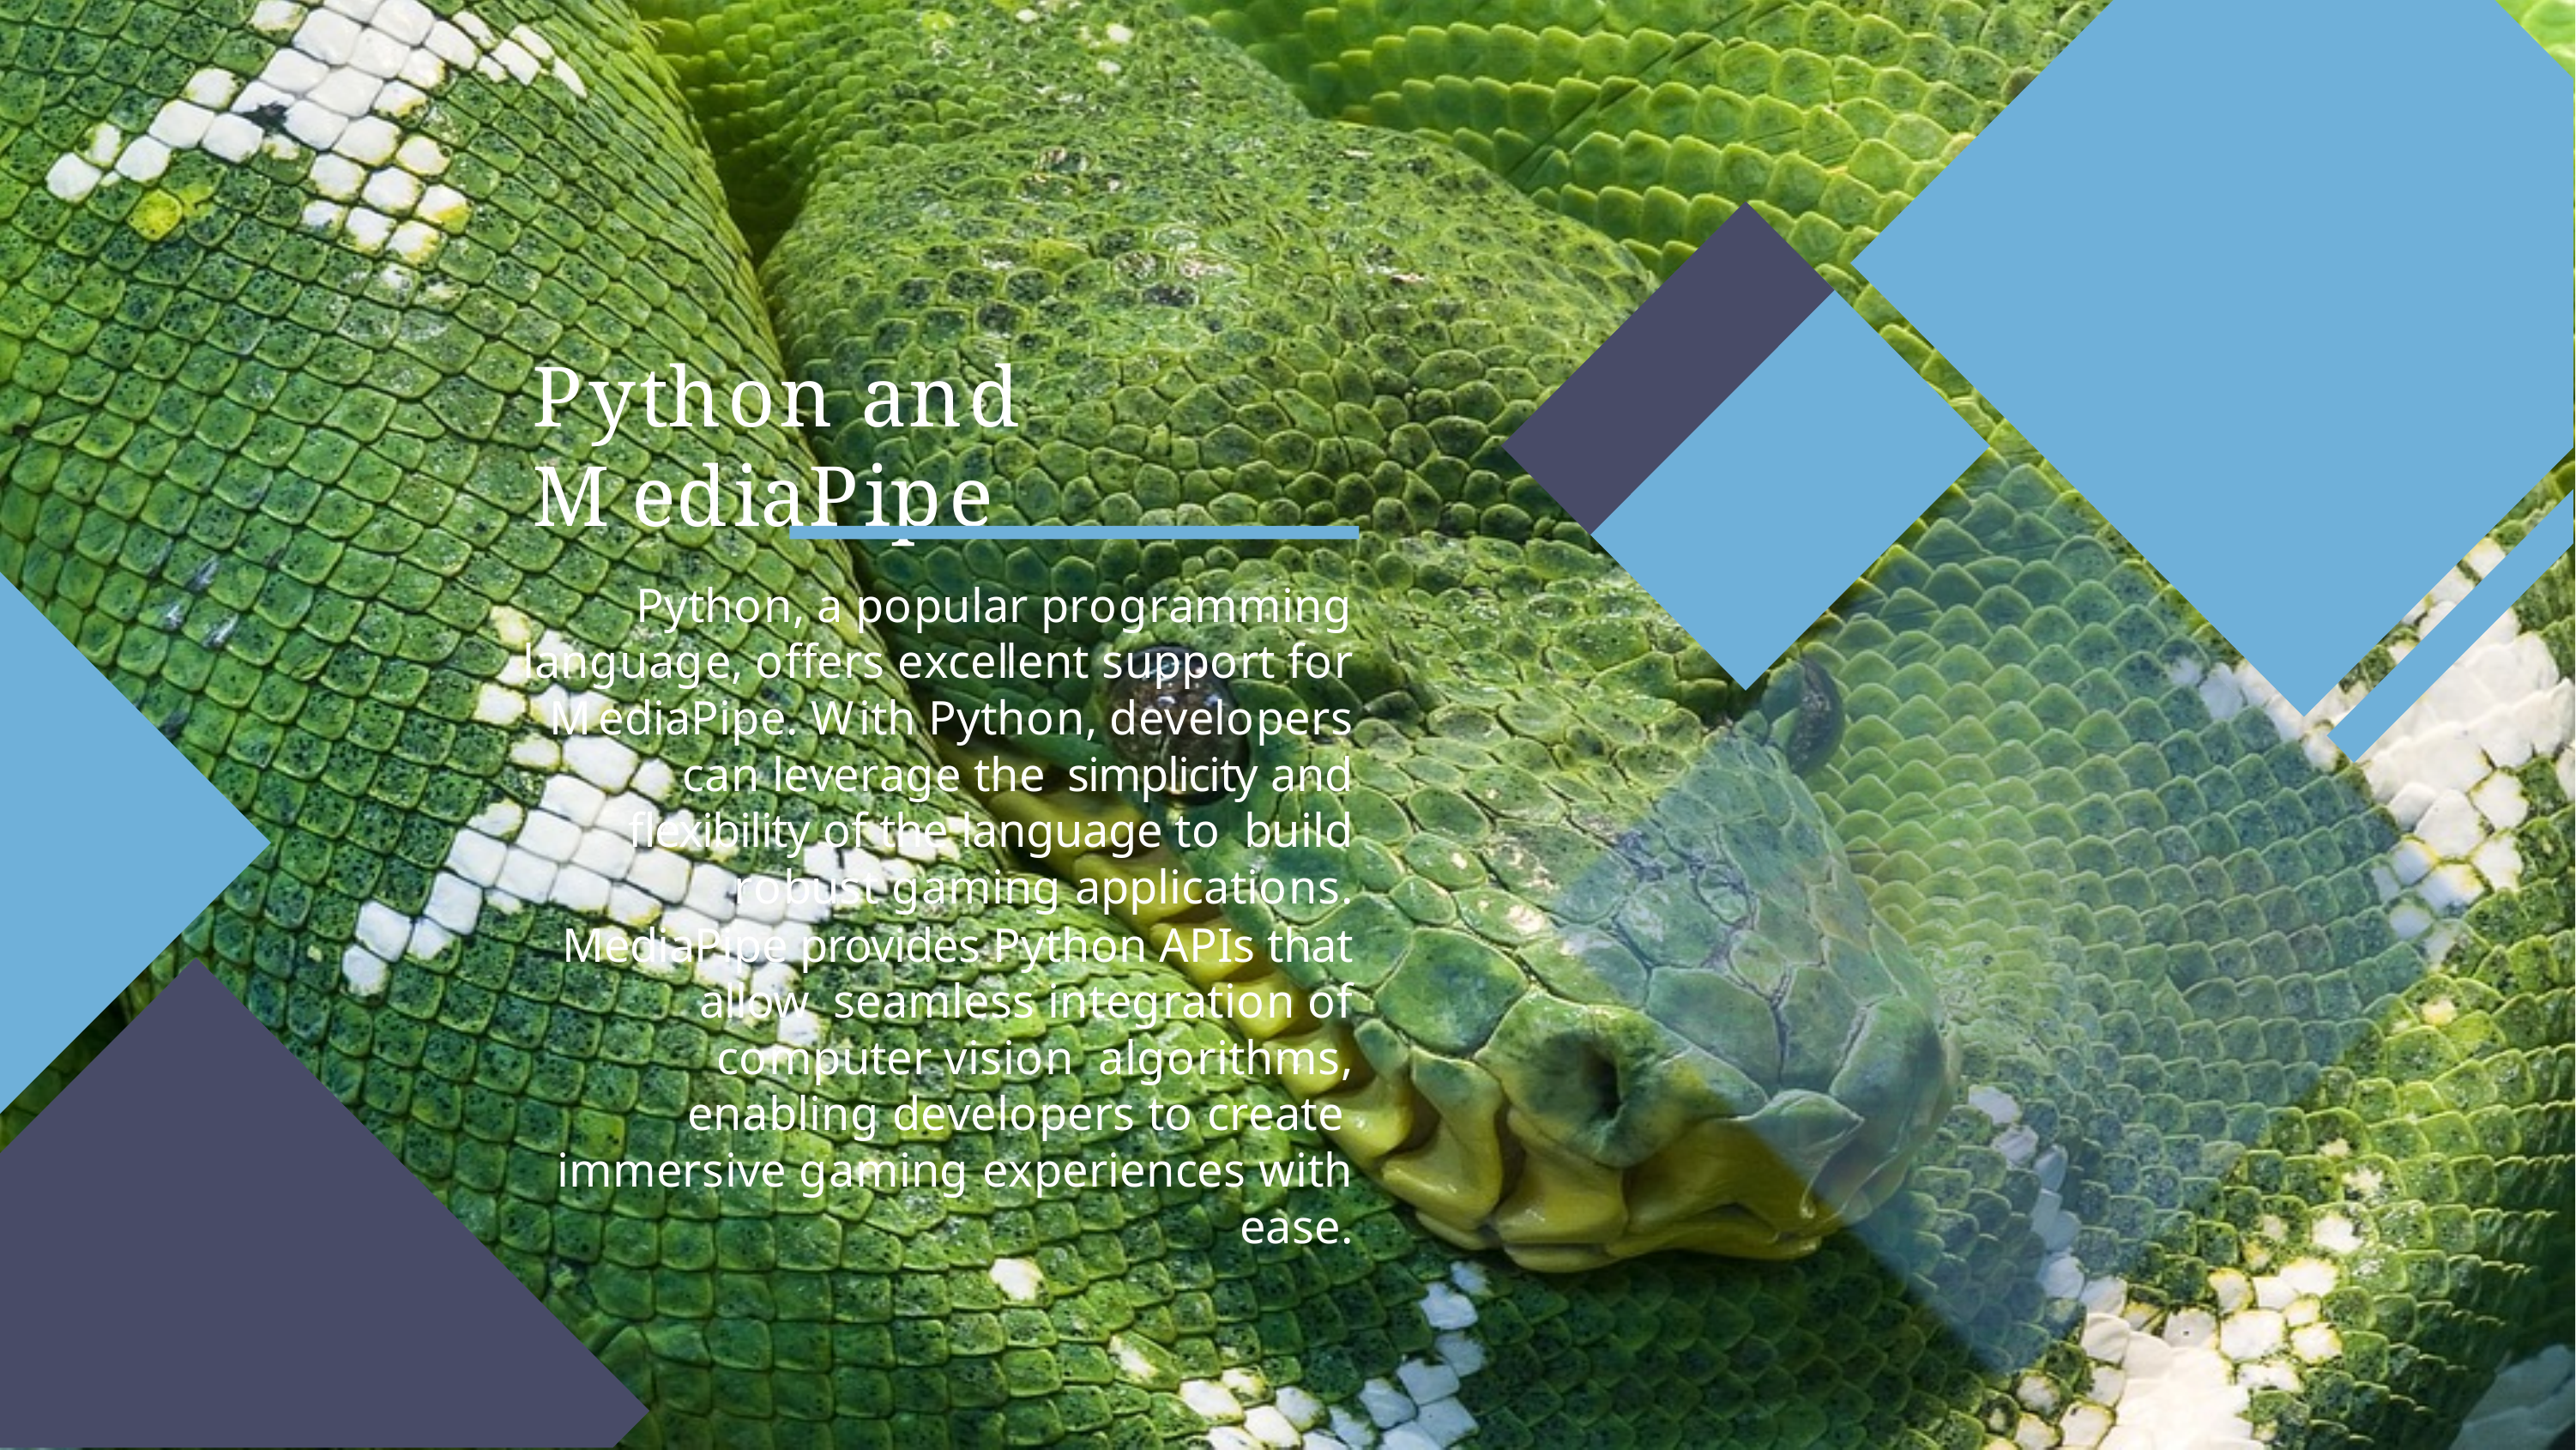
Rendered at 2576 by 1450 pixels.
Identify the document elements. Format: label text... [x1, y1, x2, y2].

title Python and MediaPipe [530, 341, 1354, 573]
text_box Python, a popular programming language, offers excellent support for MediaPipe. With Python, developers can leverage the simplicity and ﬂexibility of the language to build robust gaming applications. MediaPipe provides Python APIs that allow seamless integration of computer vision algorithms, enabling developers to create immersive gaming experiences with ease. [653, 573, 1354, 1253]
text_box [0, 571, 650, 1448]
text_box [789, 525, 1360, 540]
picture [0, 0, 2576, 1450]
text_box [1500, 0, 2574, 764]
picture [1560, 467, 2458, 1365]
